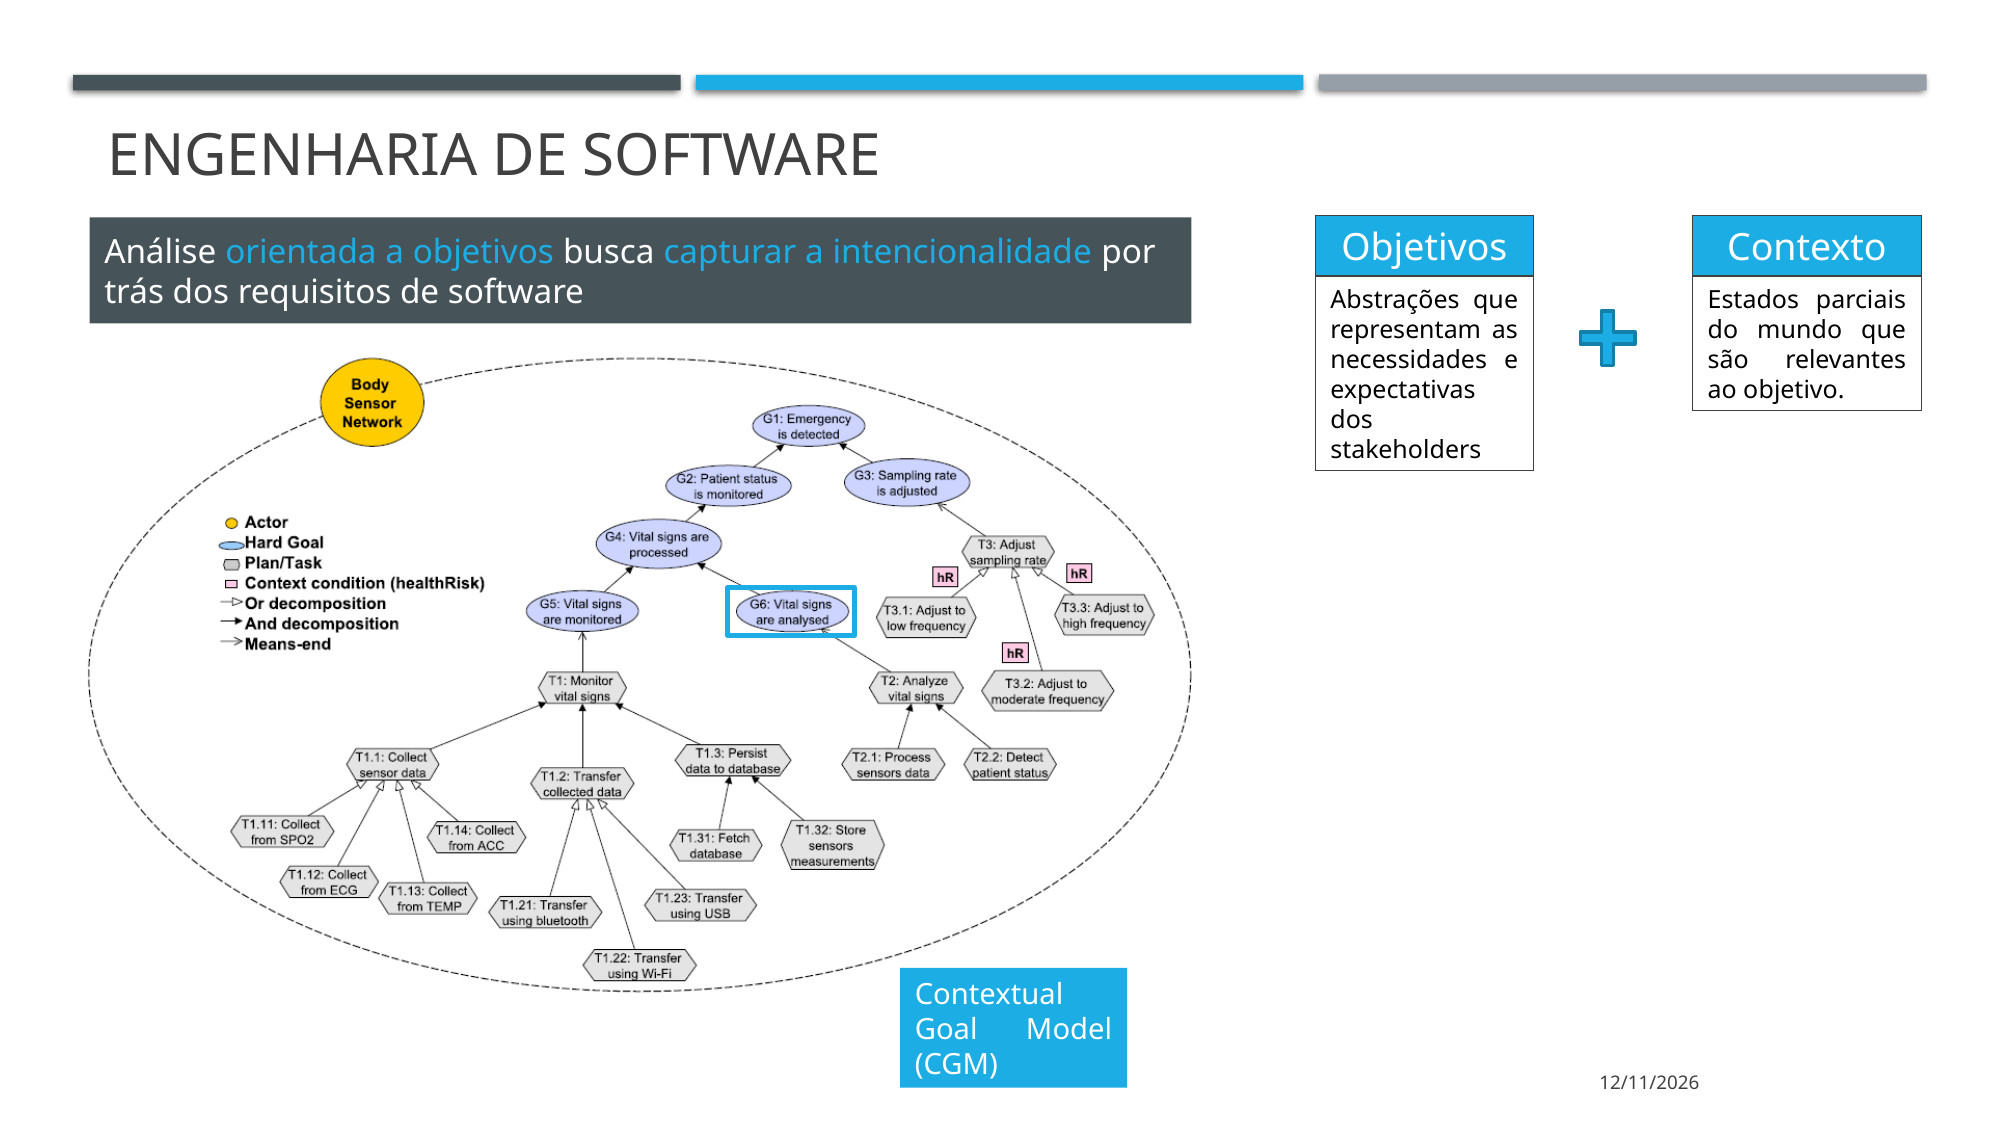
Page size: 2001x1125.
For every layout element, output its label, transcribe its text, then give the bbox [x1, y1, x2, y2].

text_box Contextual Goal Model (CGM) [900, 1011, 1128, 1088]
text_box Análise orientada a objetivos busca capturar a intencionalidade por trás dos requisitos de software [88, 216, 1193, 325]
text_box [1315, 215, 1534, 444]
picture [61, 346, 1220, 1002]
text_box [1692, 215, 1922, 414]
text_box Engenharia de Software [92, 97, 1818, 195]
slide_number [1247, 1053, 1715, 1114]
text_box [1579, 309, 1637, 367]
